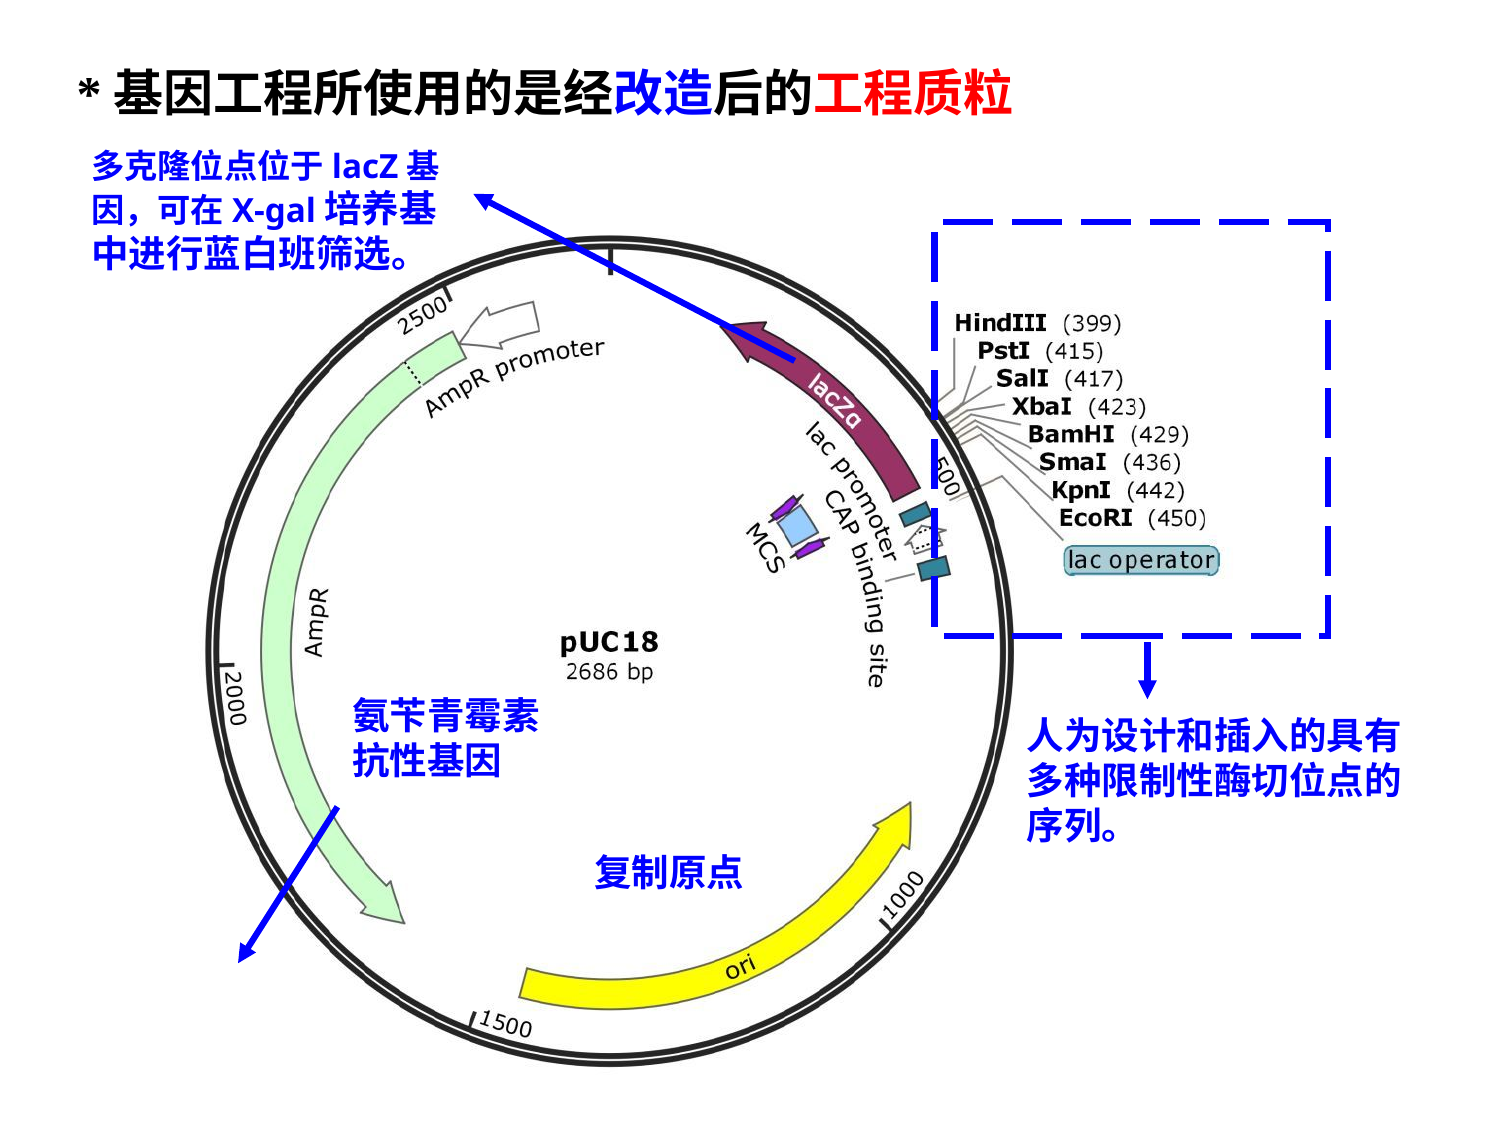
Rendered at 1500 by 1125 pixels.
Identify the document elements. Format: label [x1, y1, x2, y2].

text_box [61, 42, 1424, 1075]
